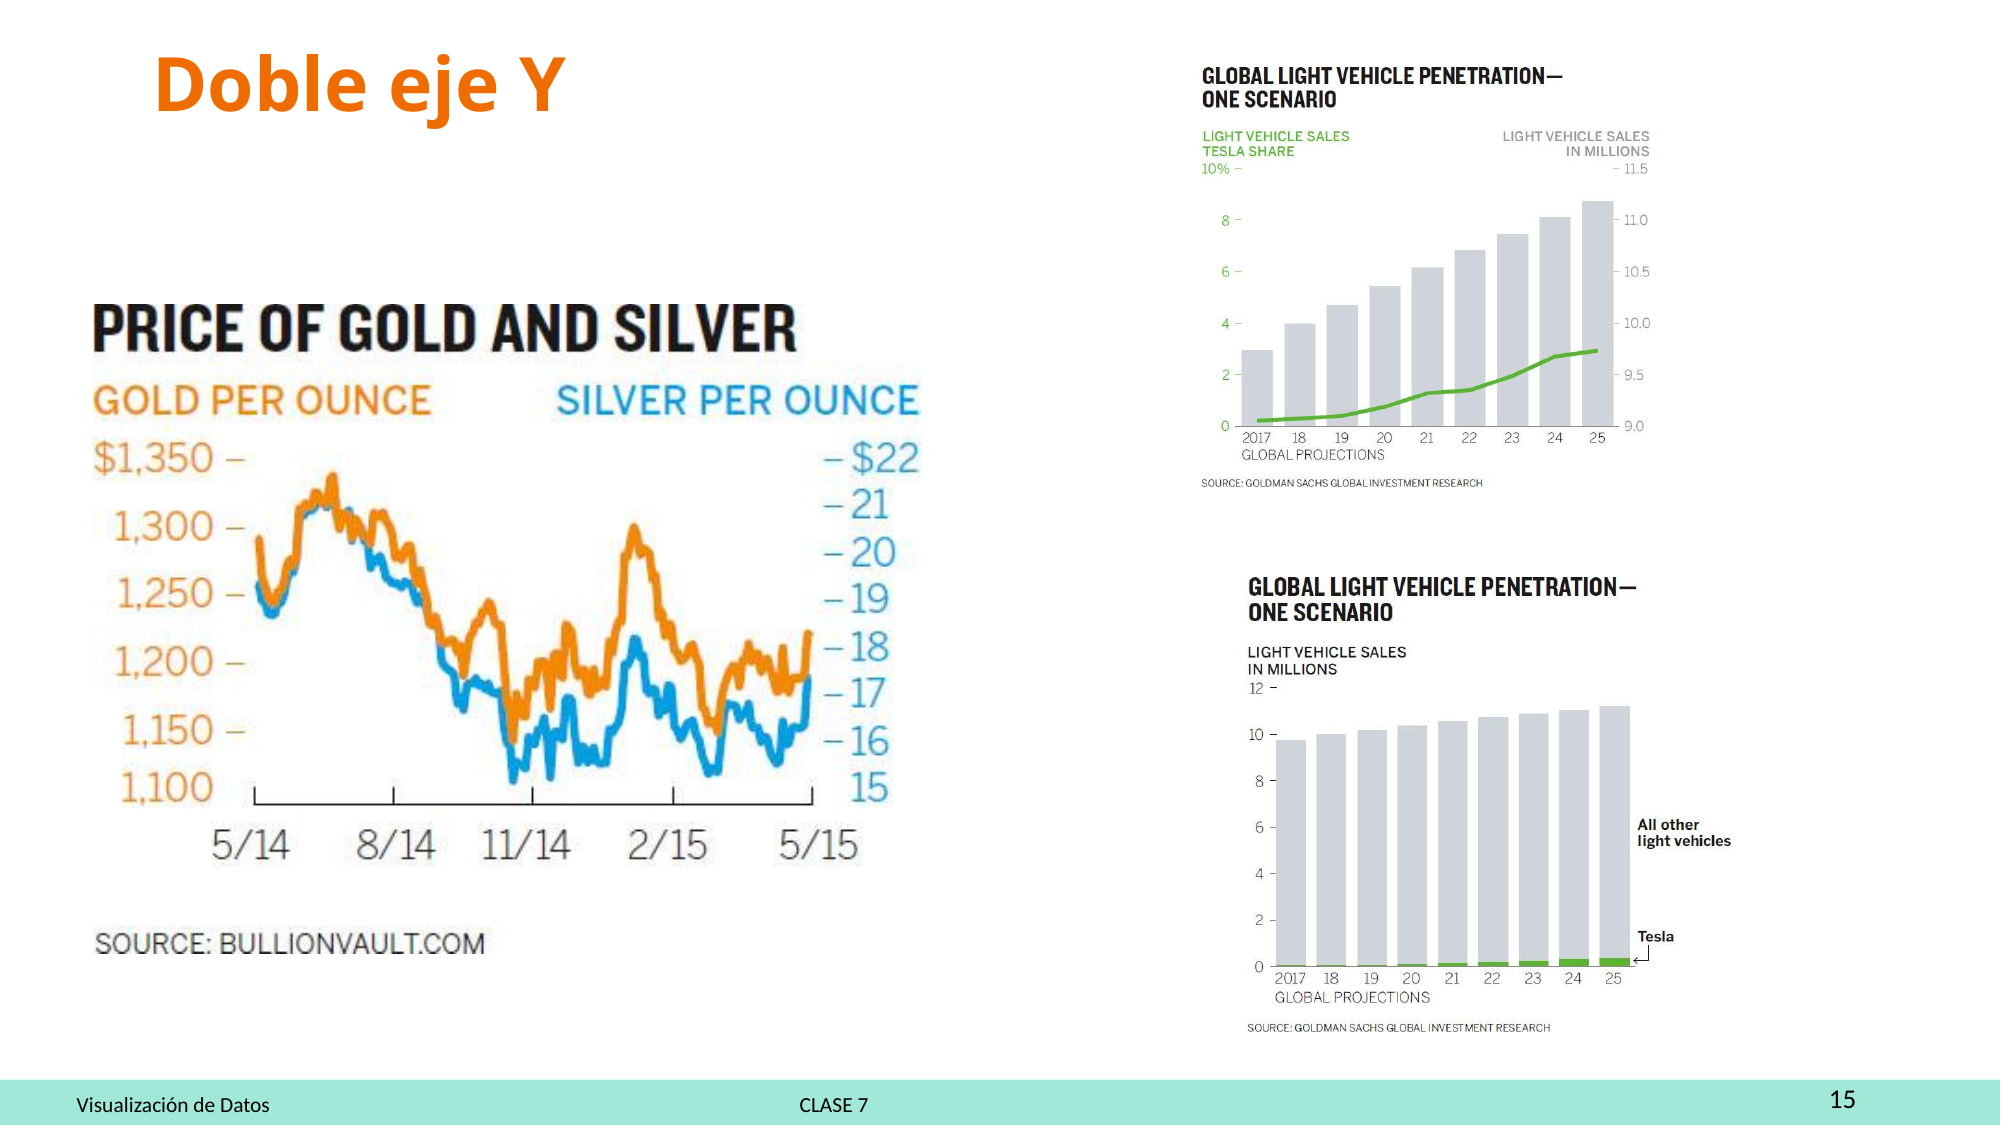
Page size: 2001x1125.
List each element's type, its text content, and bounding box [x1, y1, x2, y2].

picture [1247, 577, 1731, 1032]
picture [1200, 67, 1650, 487]
title Doble eje Y [137, 21, 1863, 240]
picture [93, 304, 921, 954]
